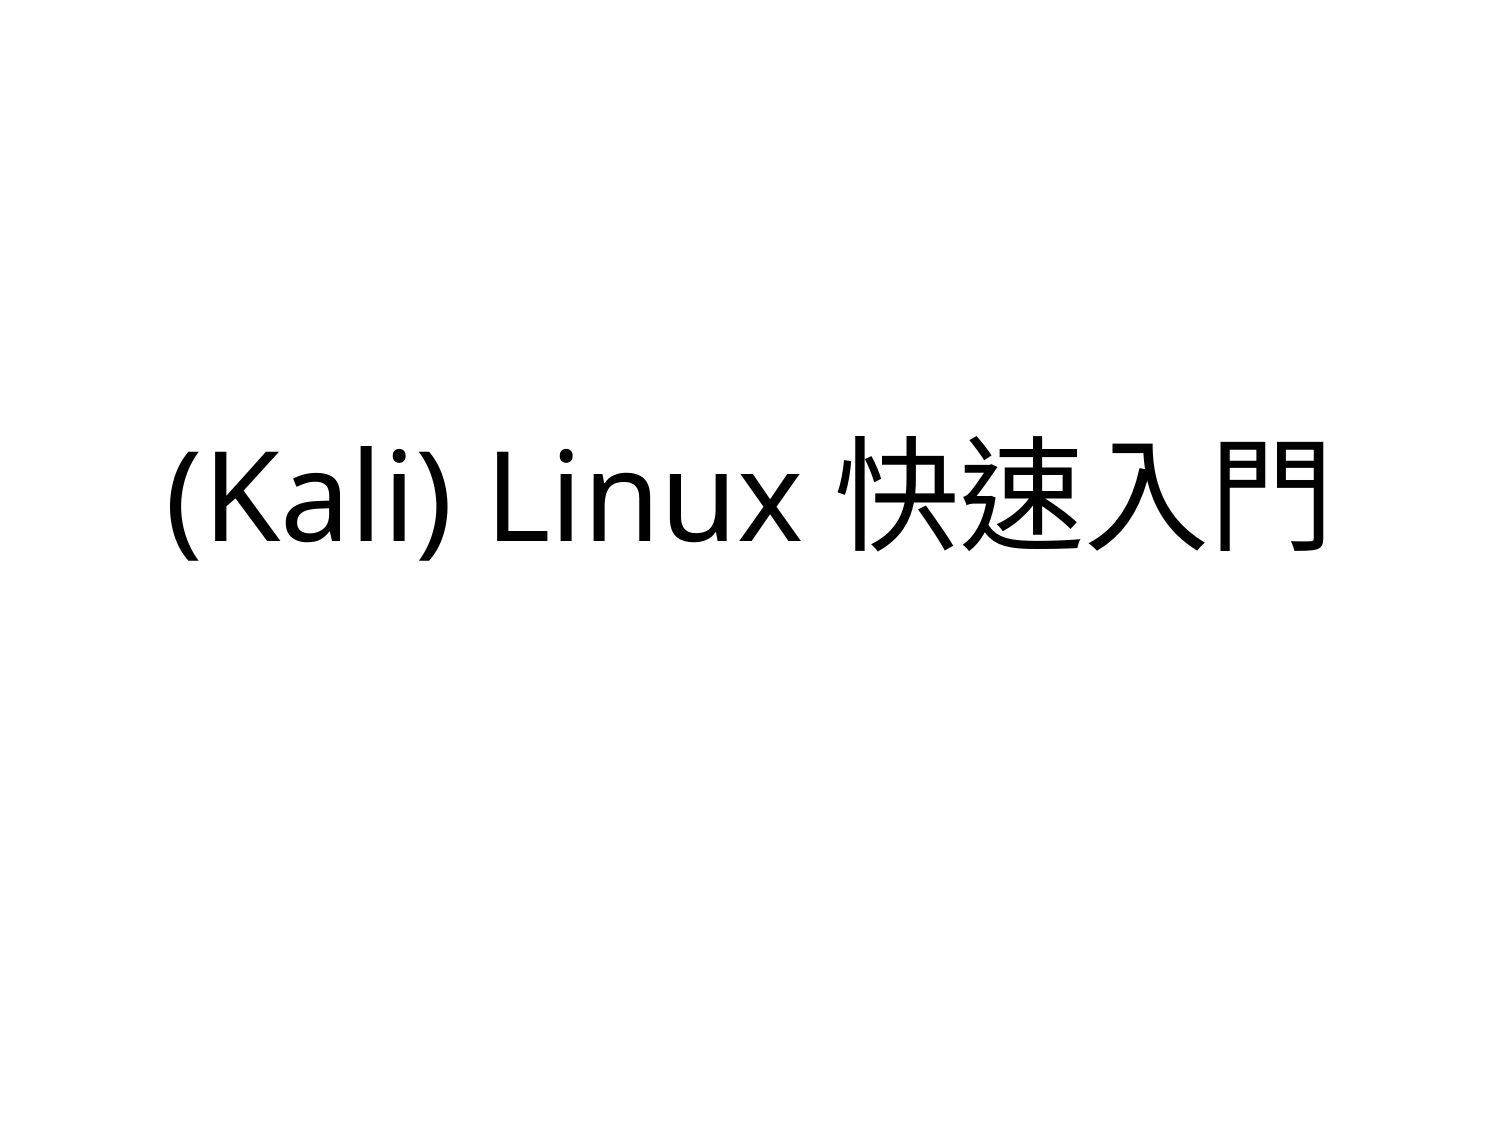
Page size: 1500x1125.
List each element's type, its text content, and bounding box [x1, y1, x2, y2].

title (Kali) Linux快速入門 [112, 184, 1388, 576]
